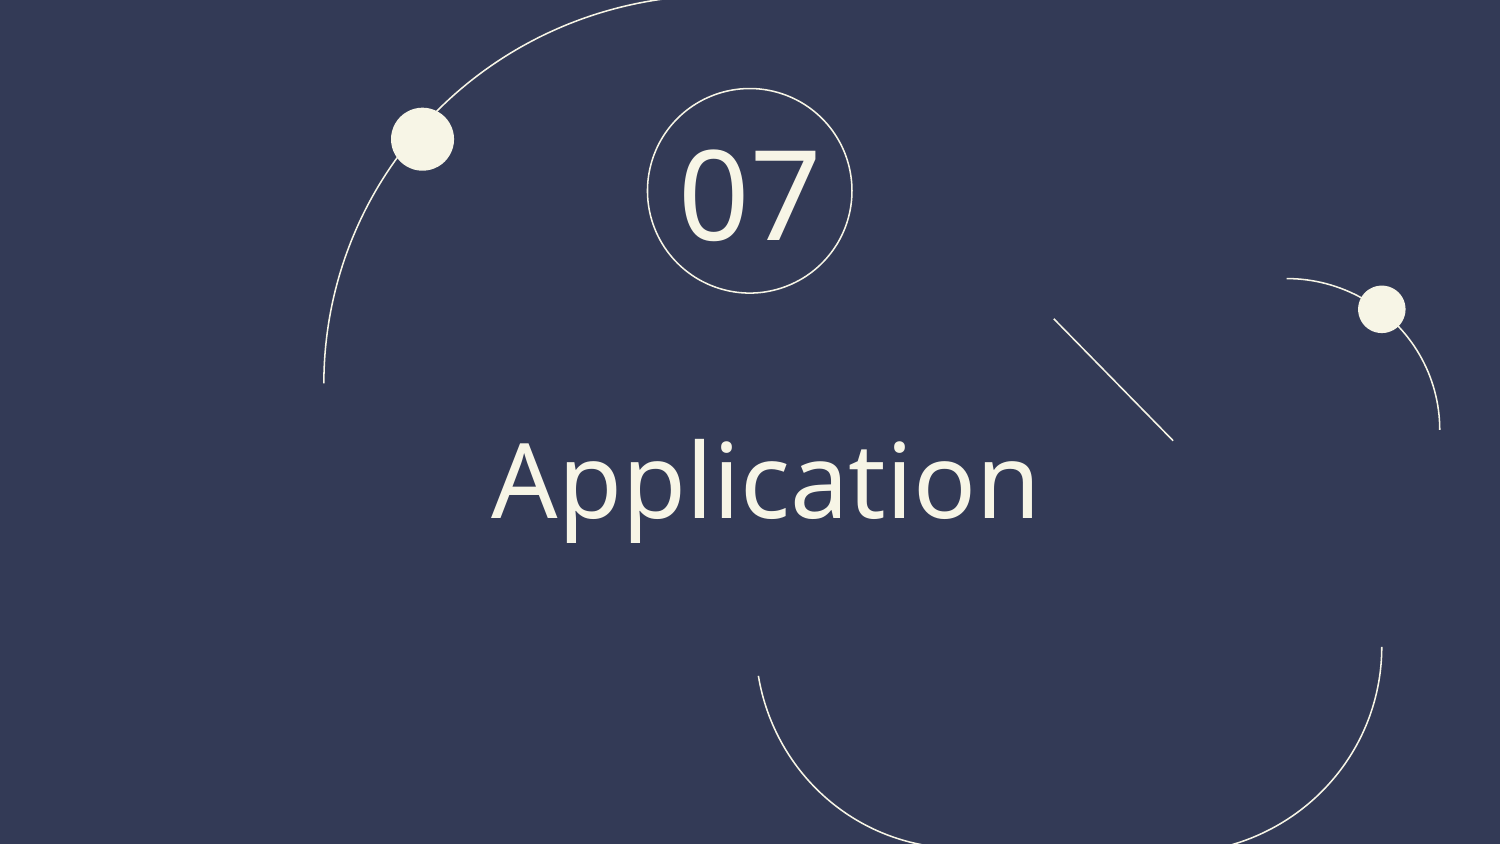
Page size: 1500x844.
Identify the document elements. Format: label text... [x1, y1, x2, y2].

title Application [299, 337, 1234, 542]
text_box [674, 260, 826, 294]
text_box [675, 88, 825, 121]
text_box [391, 107, 455, 171]
text_box [1358, 286, 1405, 333]
title 07 [648, 121, 852, 260]
